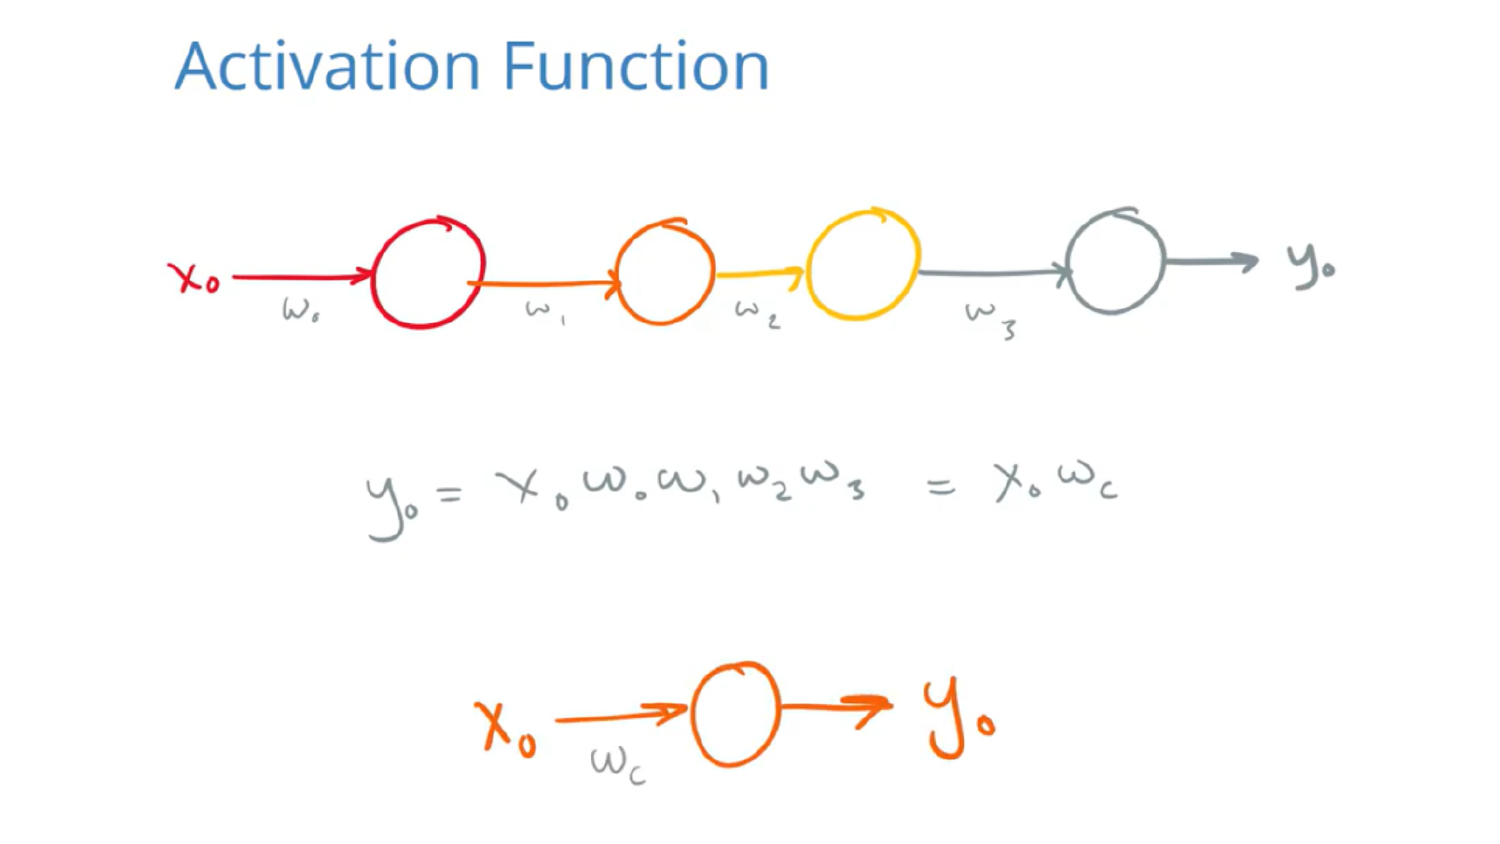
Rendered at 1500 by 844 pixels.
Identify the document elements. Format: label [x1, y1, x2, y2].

picture [133, 0, 1366, 844]
